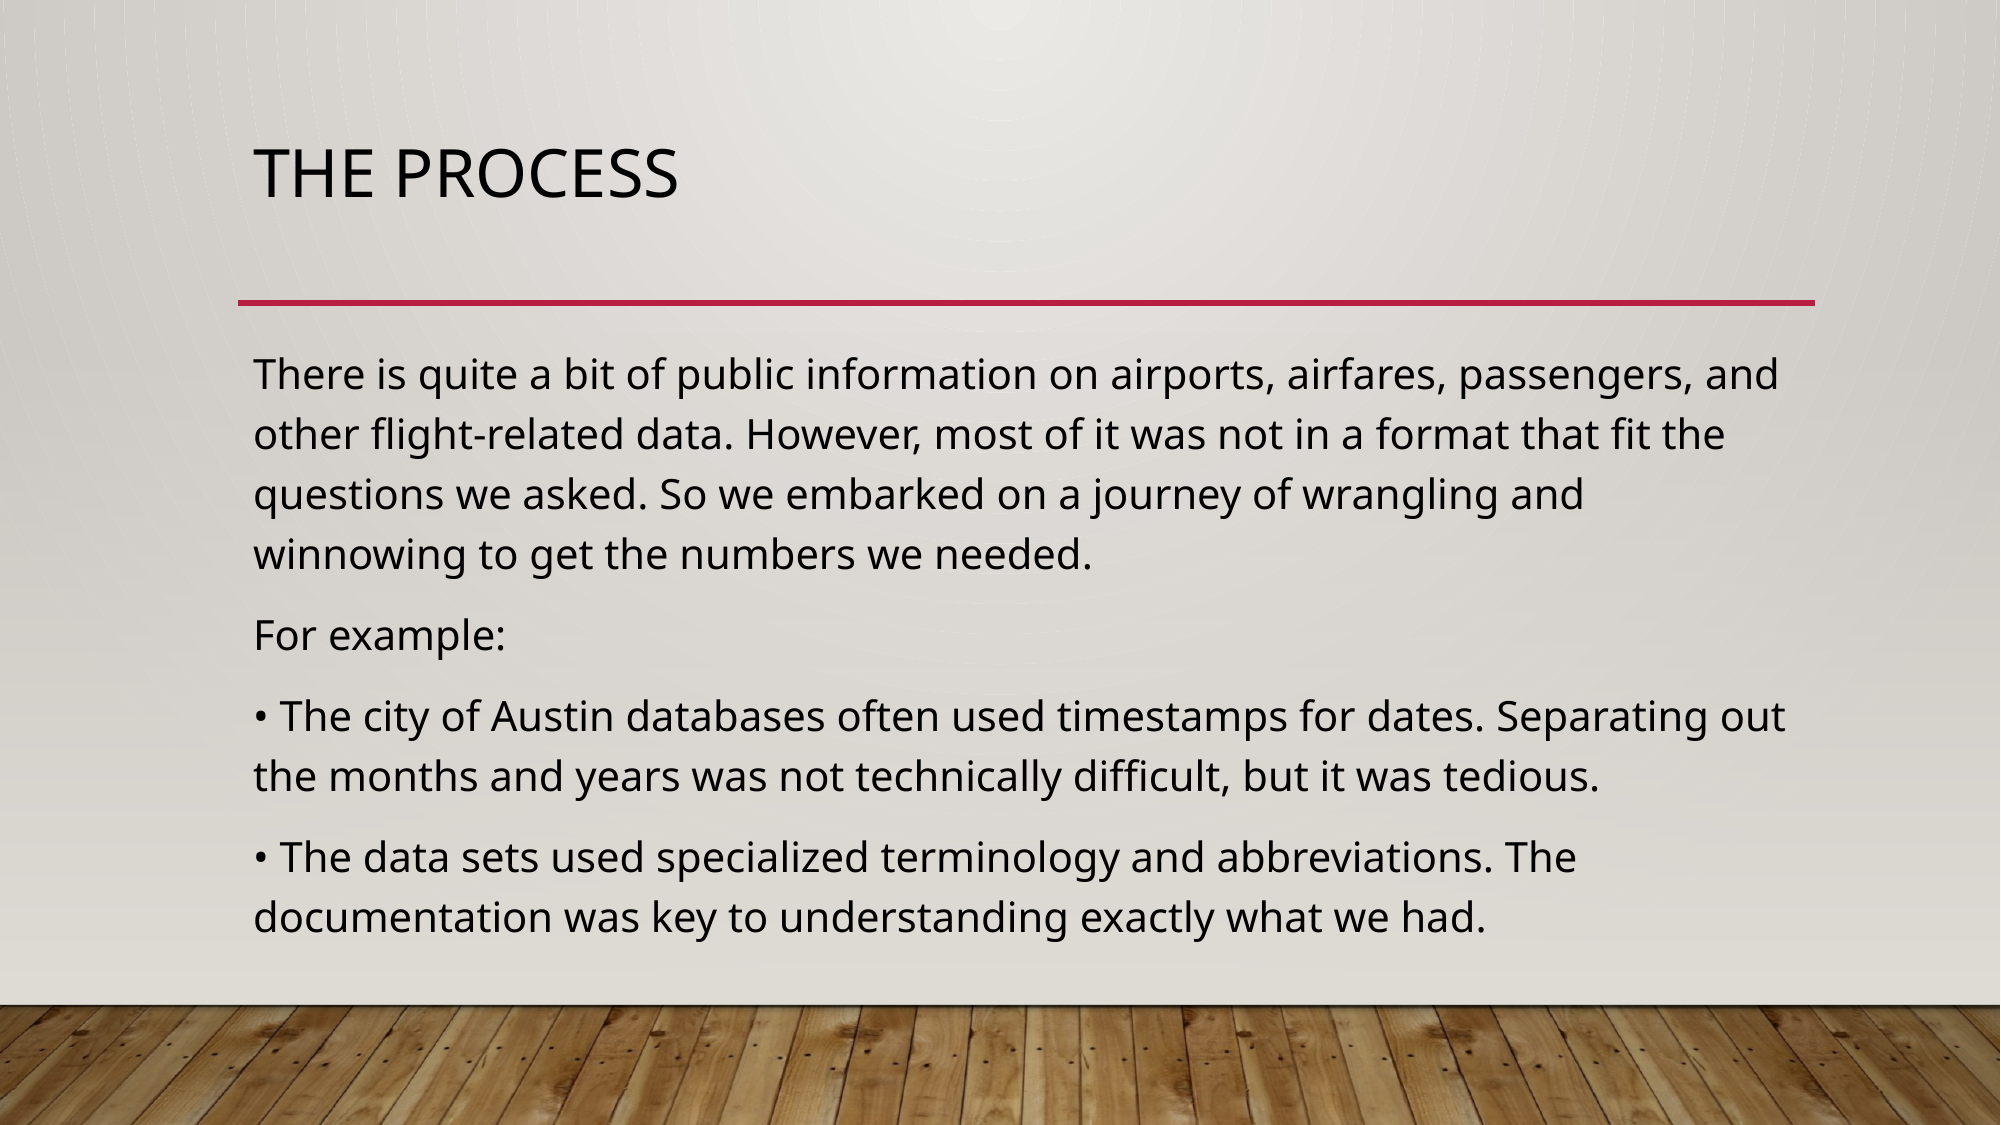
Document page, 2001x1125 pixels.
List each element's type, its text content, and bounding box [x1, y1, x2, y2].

picture [0, 1005, 2000, 1125]
list There is quite a bit of public information on airports, airfares, passengers, and other flight-related data. However, most of it was not in a format that fit the questions we asked. So we embarked on a journey of wrangling and winnowing to get the numbers we needed. For example: • The city of Austin databases often used timestamps for dates. Separating out the months and years was not technically difficult, but it was tedious. • The data sets used specialized terminology and abbreviations. The documentation was key to understanding exactly what we had. [238, 330, 1814, 897]
title The process [238, 131, 1814, 305]
